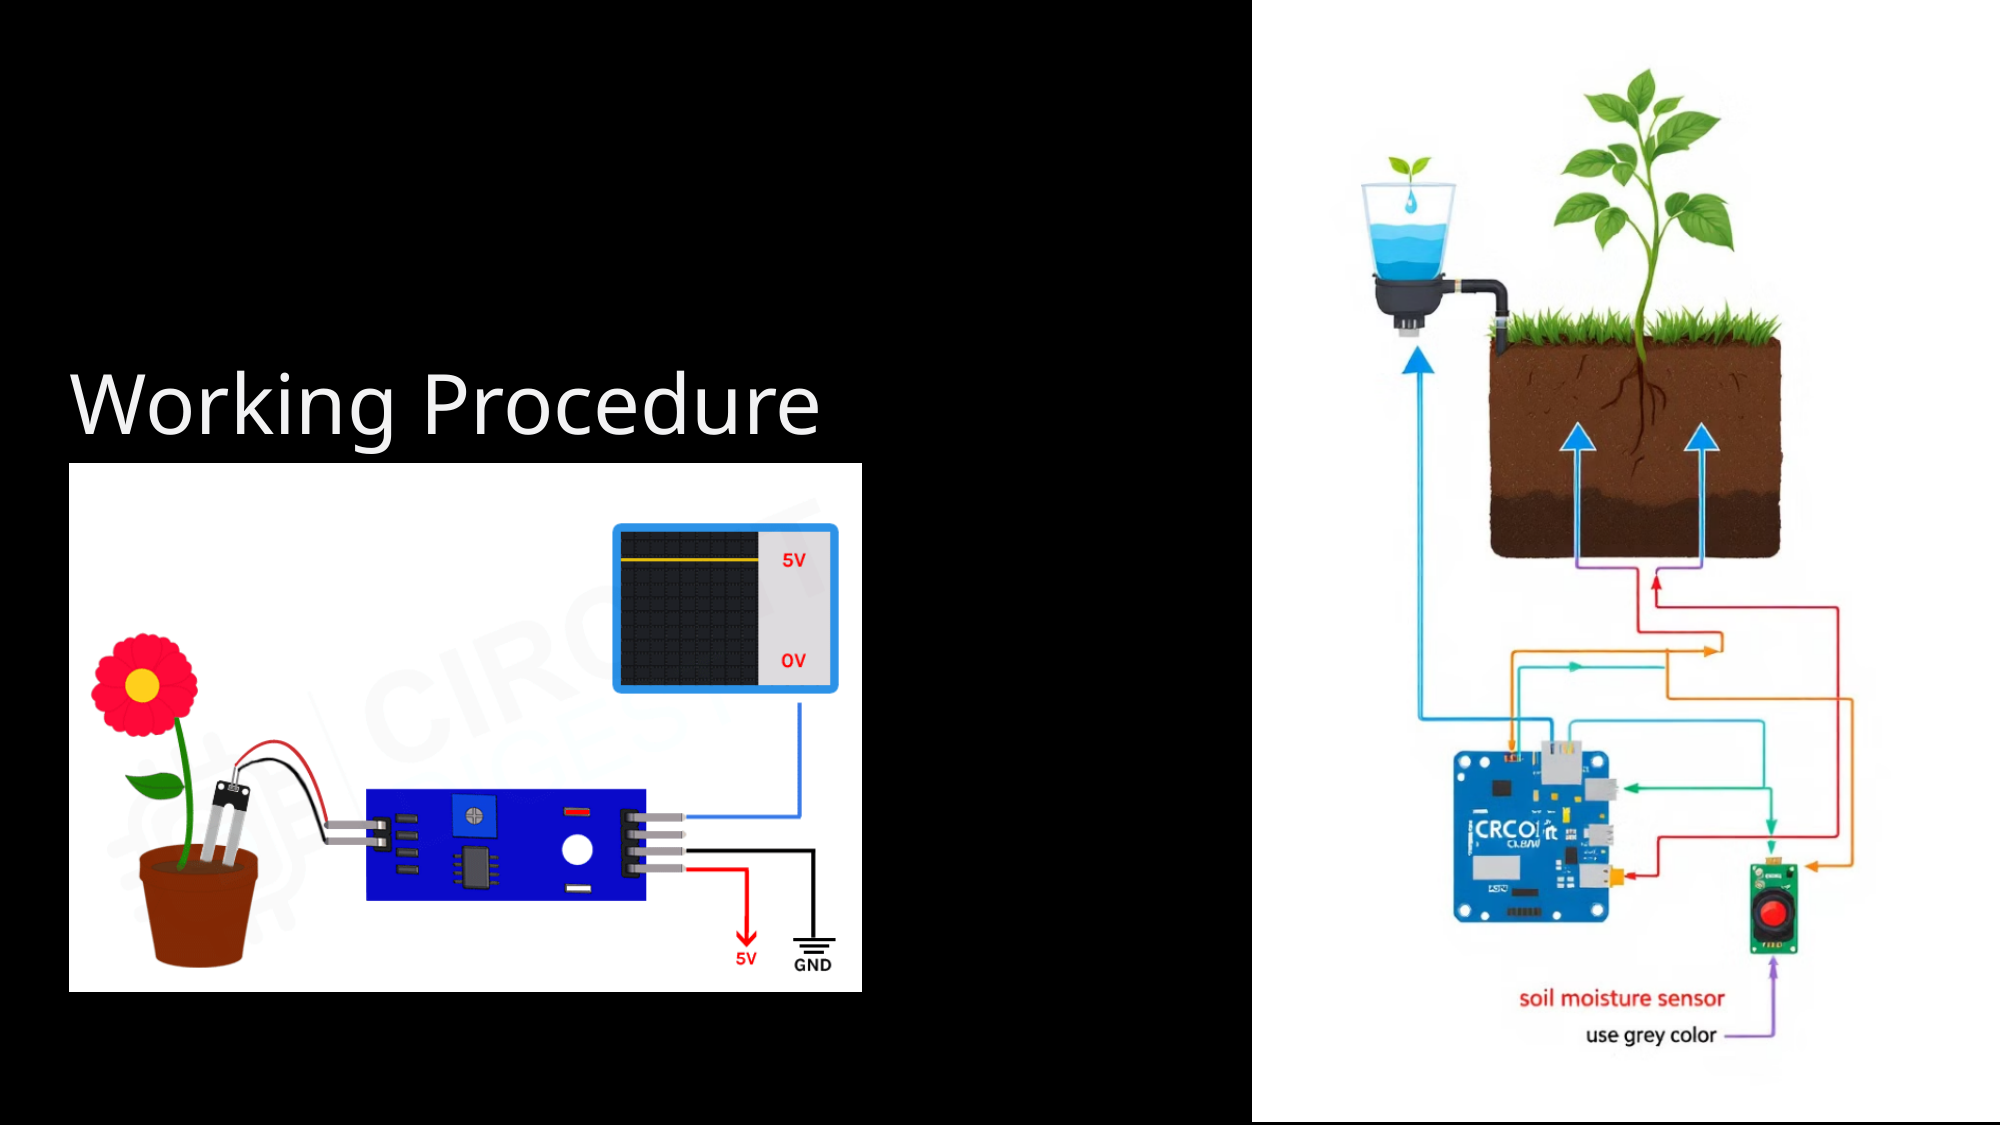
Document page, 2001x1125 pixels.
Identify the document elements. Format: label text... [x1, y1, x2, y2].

text_box Working Procedure [69, 335, 1000, 452]
picture [1252, 0, 2000, 1122]
picture [69, 463, 862, 992]
